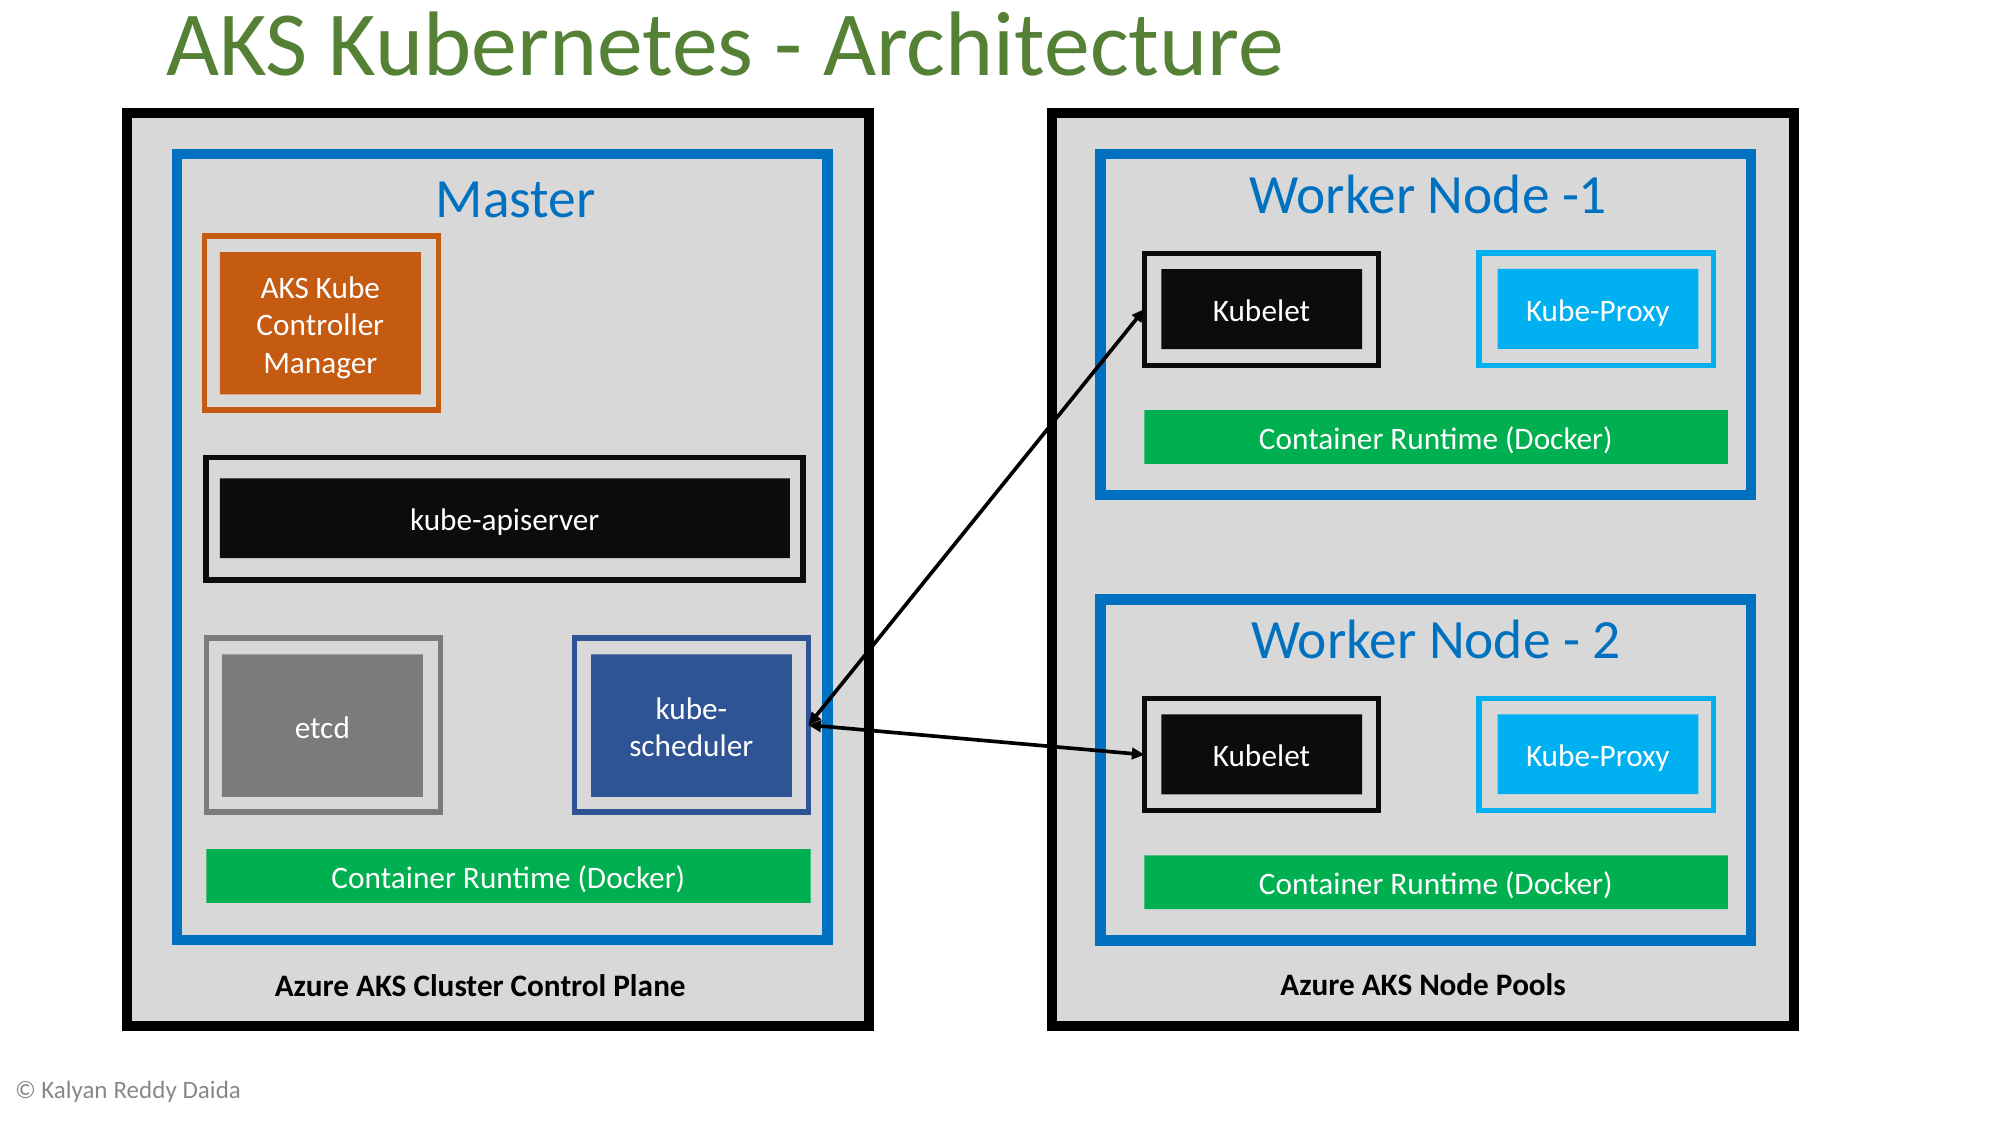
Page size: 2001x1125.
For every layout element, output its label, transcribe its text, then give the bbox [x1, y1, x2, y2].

text_box [1478, 698, 1714, 811]
text_box Container Runtime (Docker) [1144, 855, 1728, 910]
text_box Azure AKS Node Pools [1265, 956, 1585, 1009]
text_box Azure AKS Cluster Control Plane [259, 958, 706, 1011]
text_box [808, 724, 1145, 755]
text_box [1144, 698, 1379, 811]
text_box [1100, 599, 1752, 941]
text_box Worker Node -1 [1234, 150, 1627, 233]
text_box Master [420, 154, 625, 236]
text_box [1144, 253, 1379, 366]
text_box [808, 309, 1145, 724]
text_box Container Runtime (Docker) [206, 849, 811, 903]
text_box [204, 236, 439, 411]
text_box [1478, 252, 1714, 366]
text_box [1100, 154, 1752, 496]
title AKS Kubernetes - Architecture [148, 0, 1874, 128]
text_box Worker Node - 2 [1236, 596, 1641, 678]
text_box [574, 638, 809, 813]
text_box [176, 154, 828, 940]
text_box [1051, 112, 1794, 1026]
footer © Kalyan Reddy Daida [0, 1058, 675, 1119]
text_box Container Runtime (Docker) [1149, 410, 1728, 464]
text_box [205, 457, 803, 580]
text_box [126, 112, 869, 1026]
text_box [206, 638, 441, 813]
